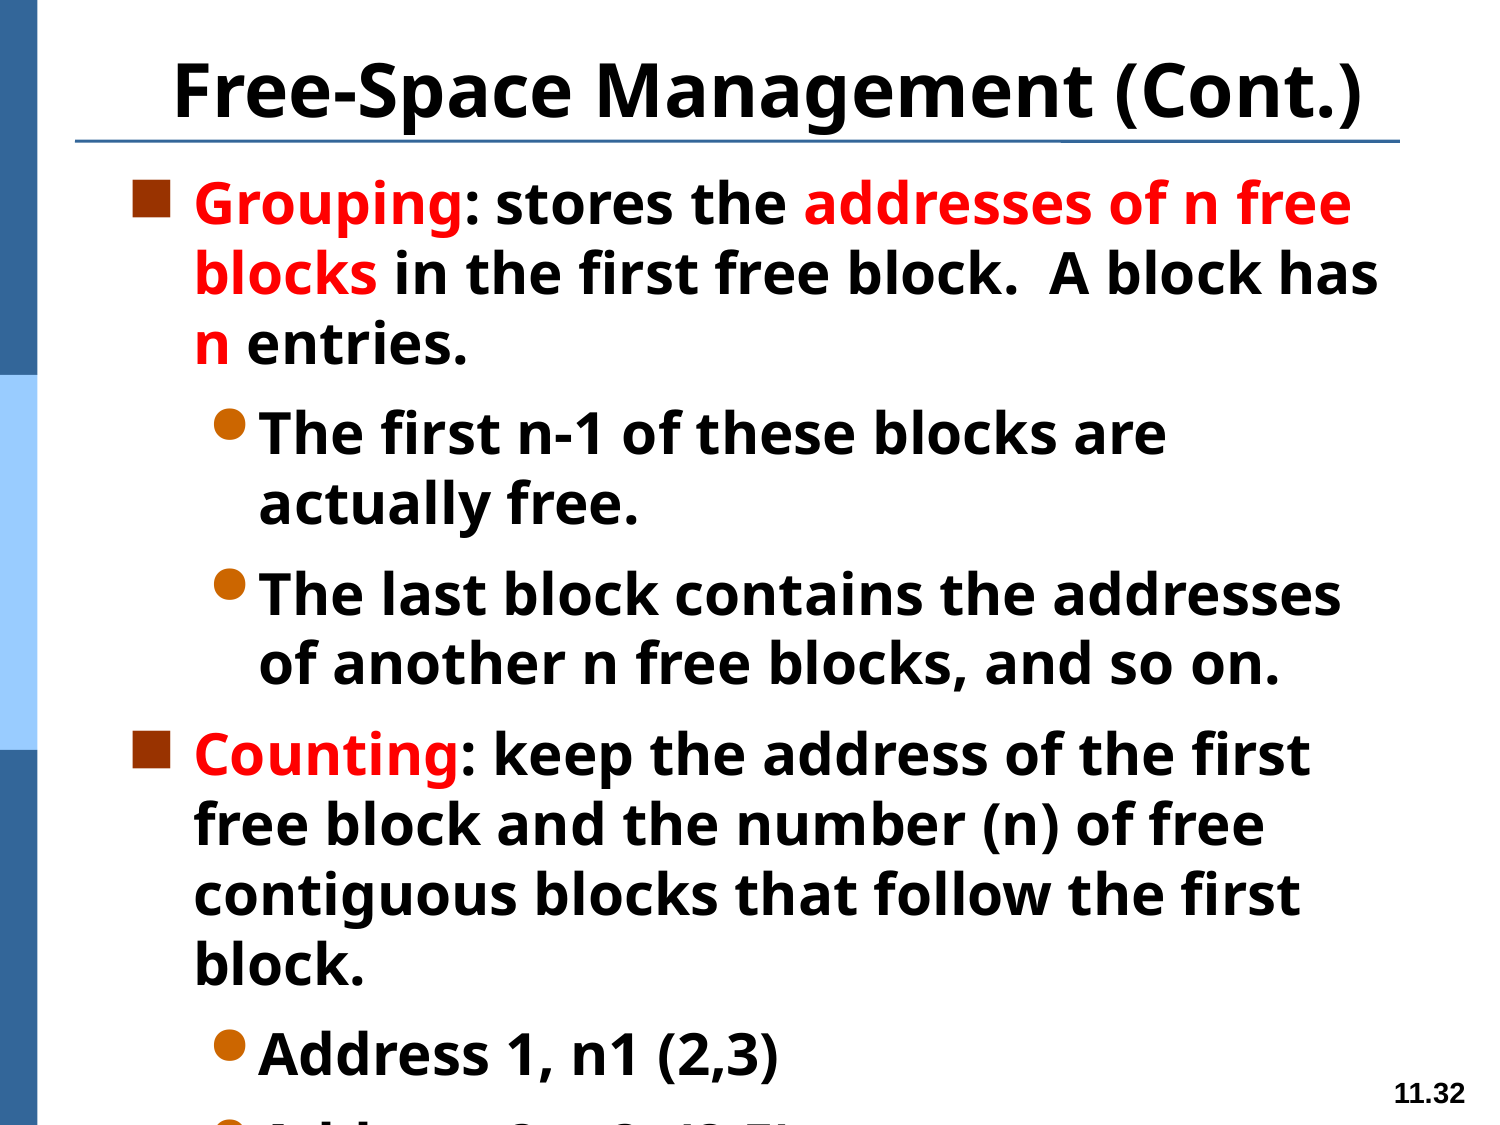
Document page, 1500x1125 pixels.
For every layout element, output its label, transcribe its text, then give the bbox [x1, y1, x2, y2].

title Free-Space Management (Cont.) [92, 45, 1443, 141]
list Grouping: stores the addresses of n free blocks in the first free block. A block has n entries. The first n-1 of these blocks are actually free. The last block contains the addresses of another n free blocks, and so on. Counting: keep the address of the first free block and the number (n) of free contiguous blocks that follow the first block. Address 1, n1 (2,3) Address 2, n2, (8,5) Address 3, n3, (17,2) … [121, 158, 1421, 902]
